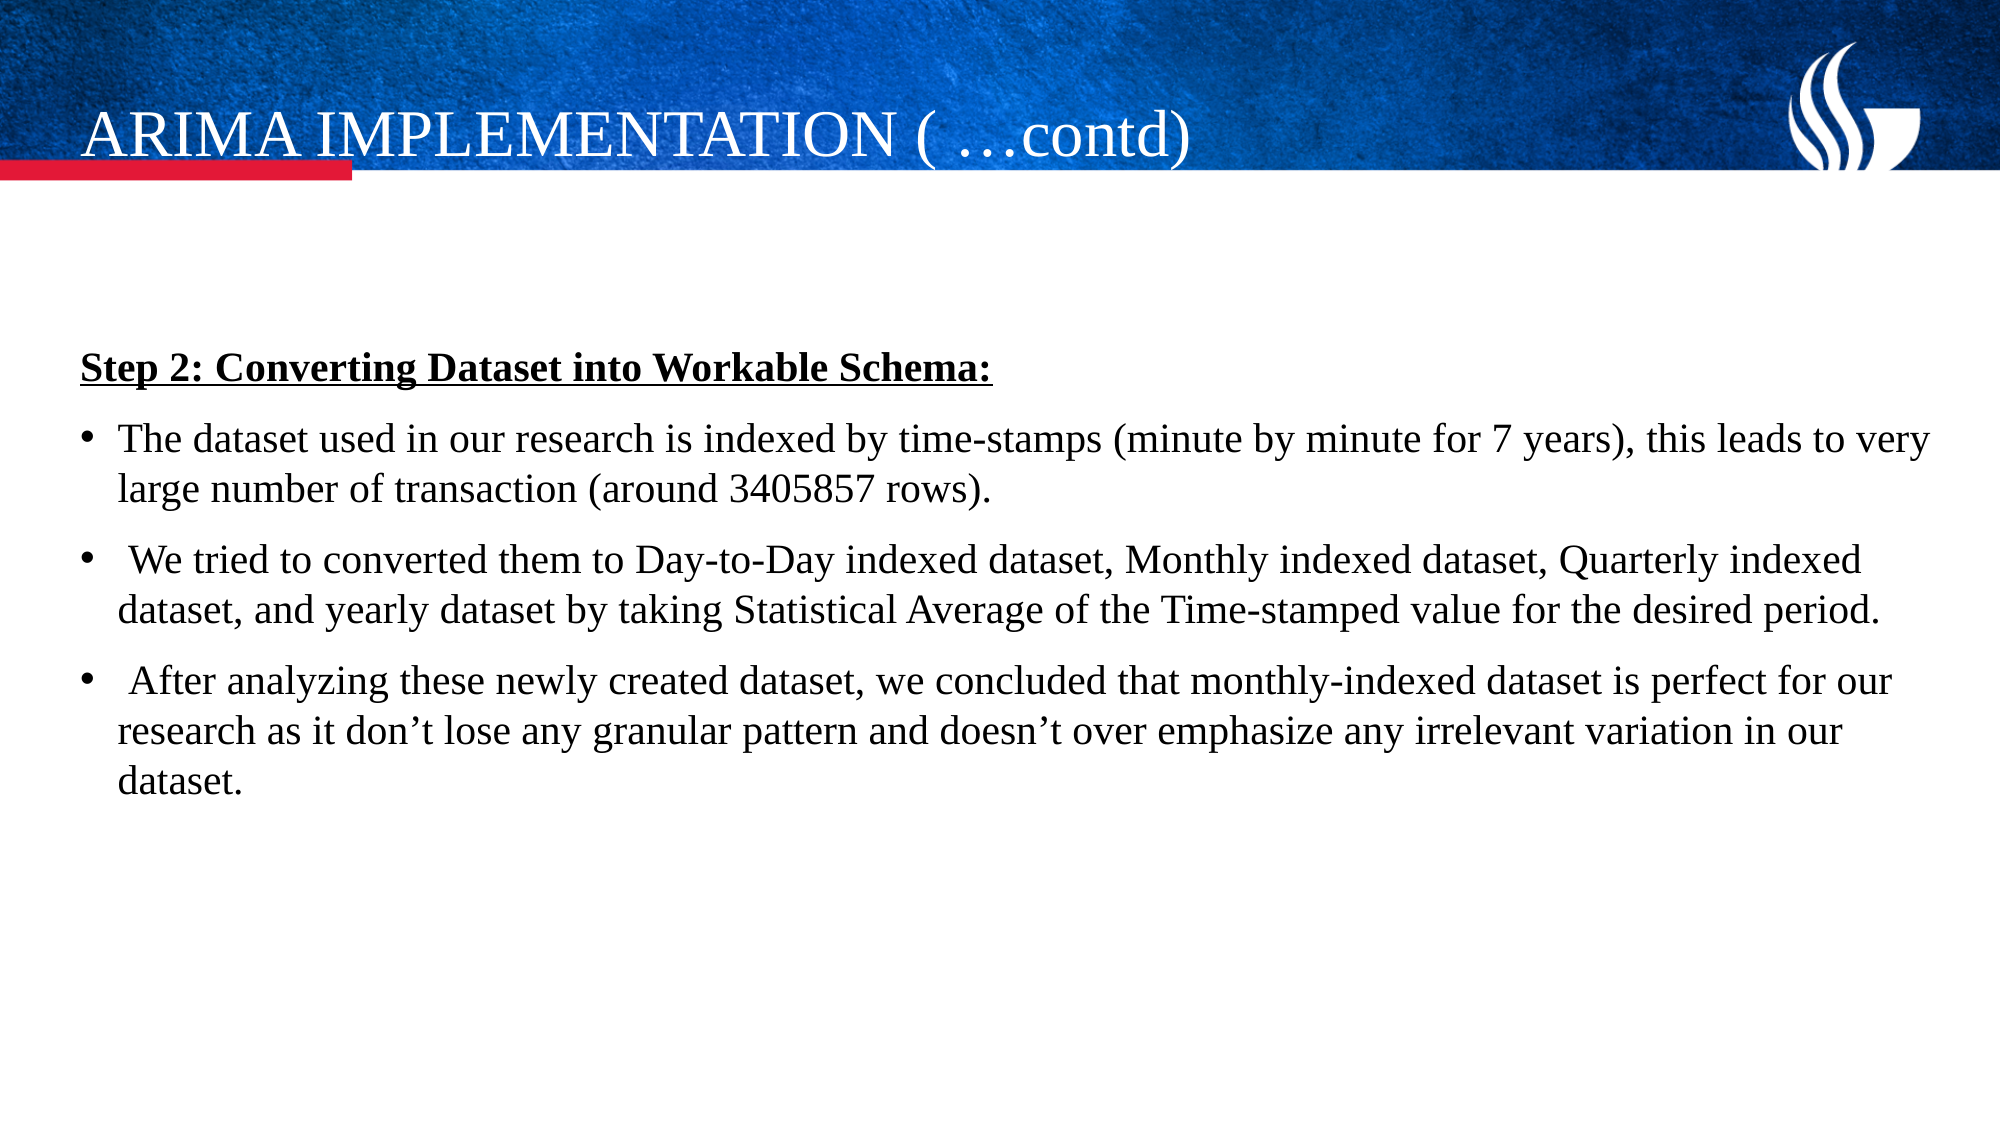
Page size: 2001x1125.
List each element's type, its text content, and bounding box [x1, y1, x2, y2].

picture [0, 0, 2000, 1125]
title ARIMA IMPLEMENTATION ( …contd) [65, 26, 1791, 244]
list Step 2: Converting Dataset into Workable Schema: The dataset used in our research is indexed by time-stamps (minute by minute for 7 years), this leads to very large number of transaction (around 3405857 rows). We tried to converted them to Day-to-Day indexed dataset, Monthly indexed dataset, Quarterly indexed dataset, and yearly dataset by taking Statistical Average of the Time-stamped value for the desired period. After analyzing these newly created dataset, we concluded that monthly-indexed dataset is perfect for our research as it don’t lose any granular pattern and doesn’t over emphasize any irrelevant variation in our dataset. [65, 337, 1949, 845]
